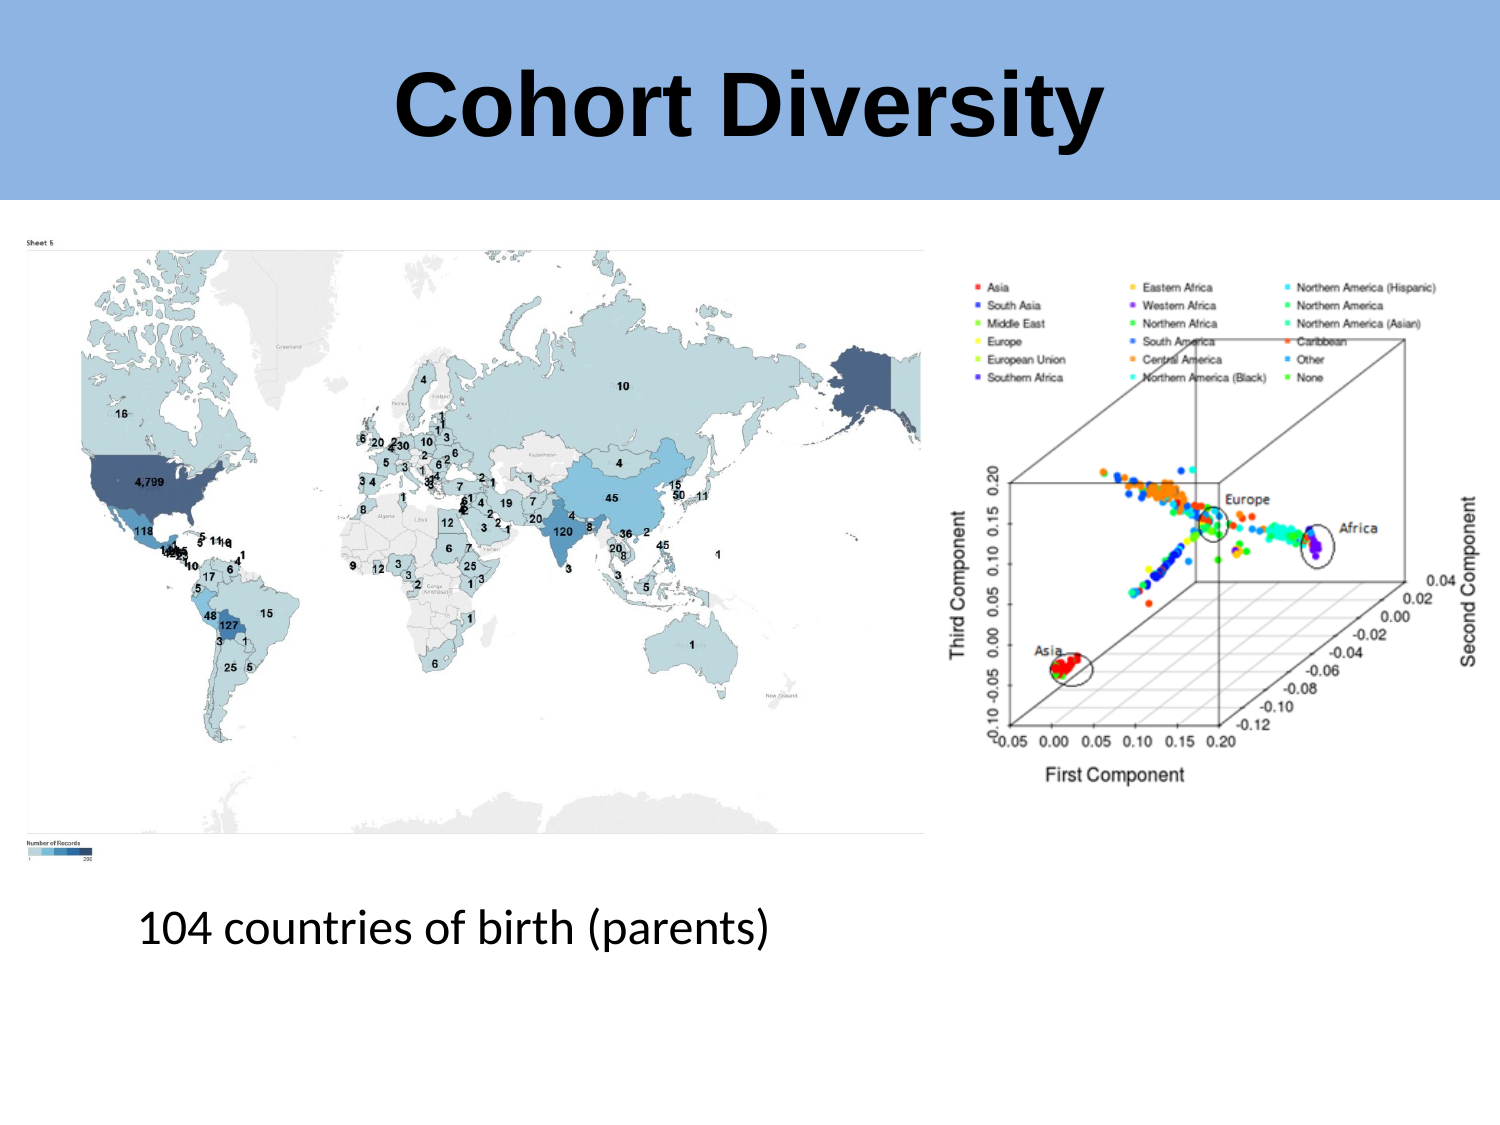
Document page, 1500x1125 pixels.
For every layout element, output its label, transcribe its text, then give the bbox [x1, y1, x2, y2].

picture [26, 237, 925, 863]
text_box 104 countries of birth (parents) [121, 887, 899, 963]
title Cohort Diversity [0, 0, 1500, 200]
picture [942, 262, 1500, 788]
